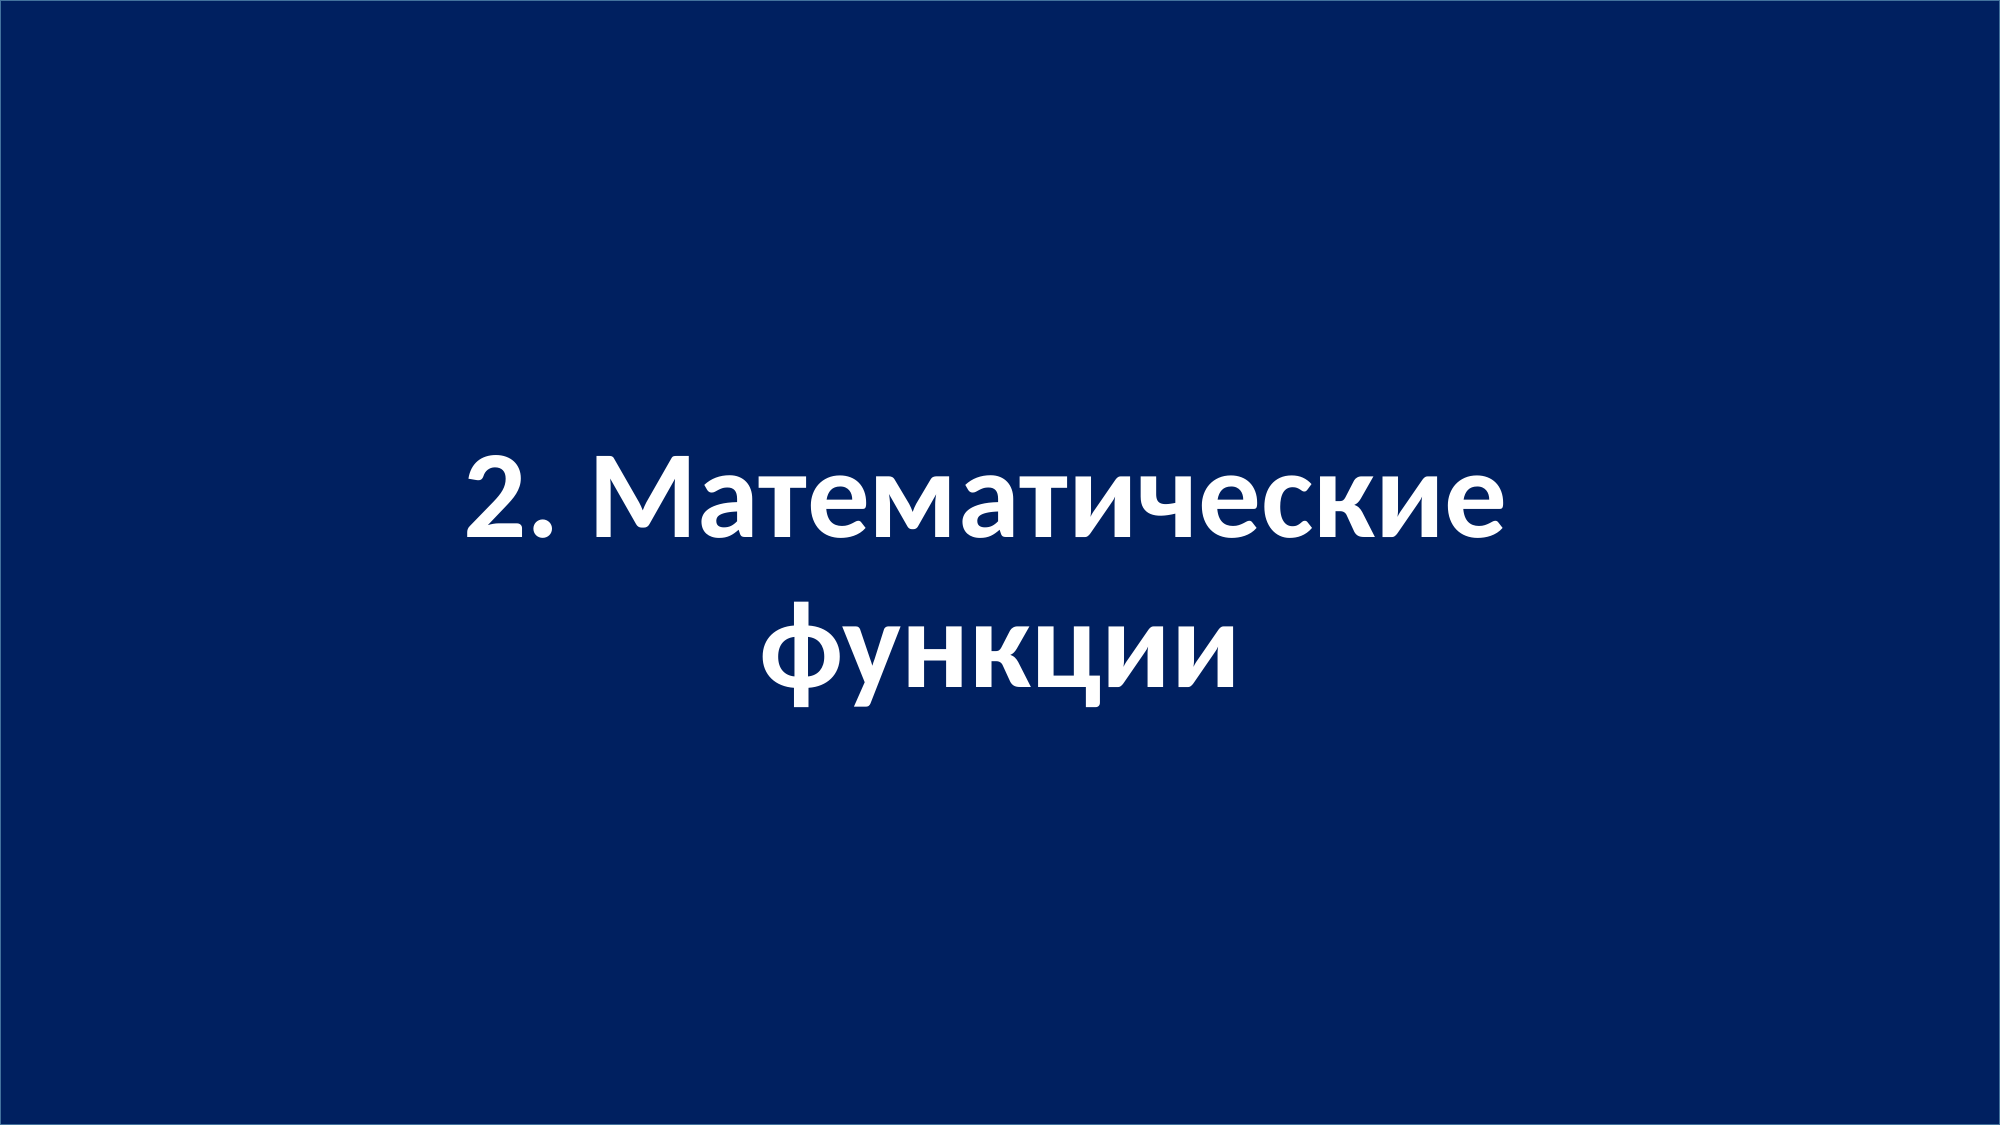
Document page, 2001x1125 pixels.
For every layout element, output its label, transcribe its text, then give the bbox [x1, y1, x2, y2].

text_box 2. Математические функции [0, 0, 2000, 1125]
